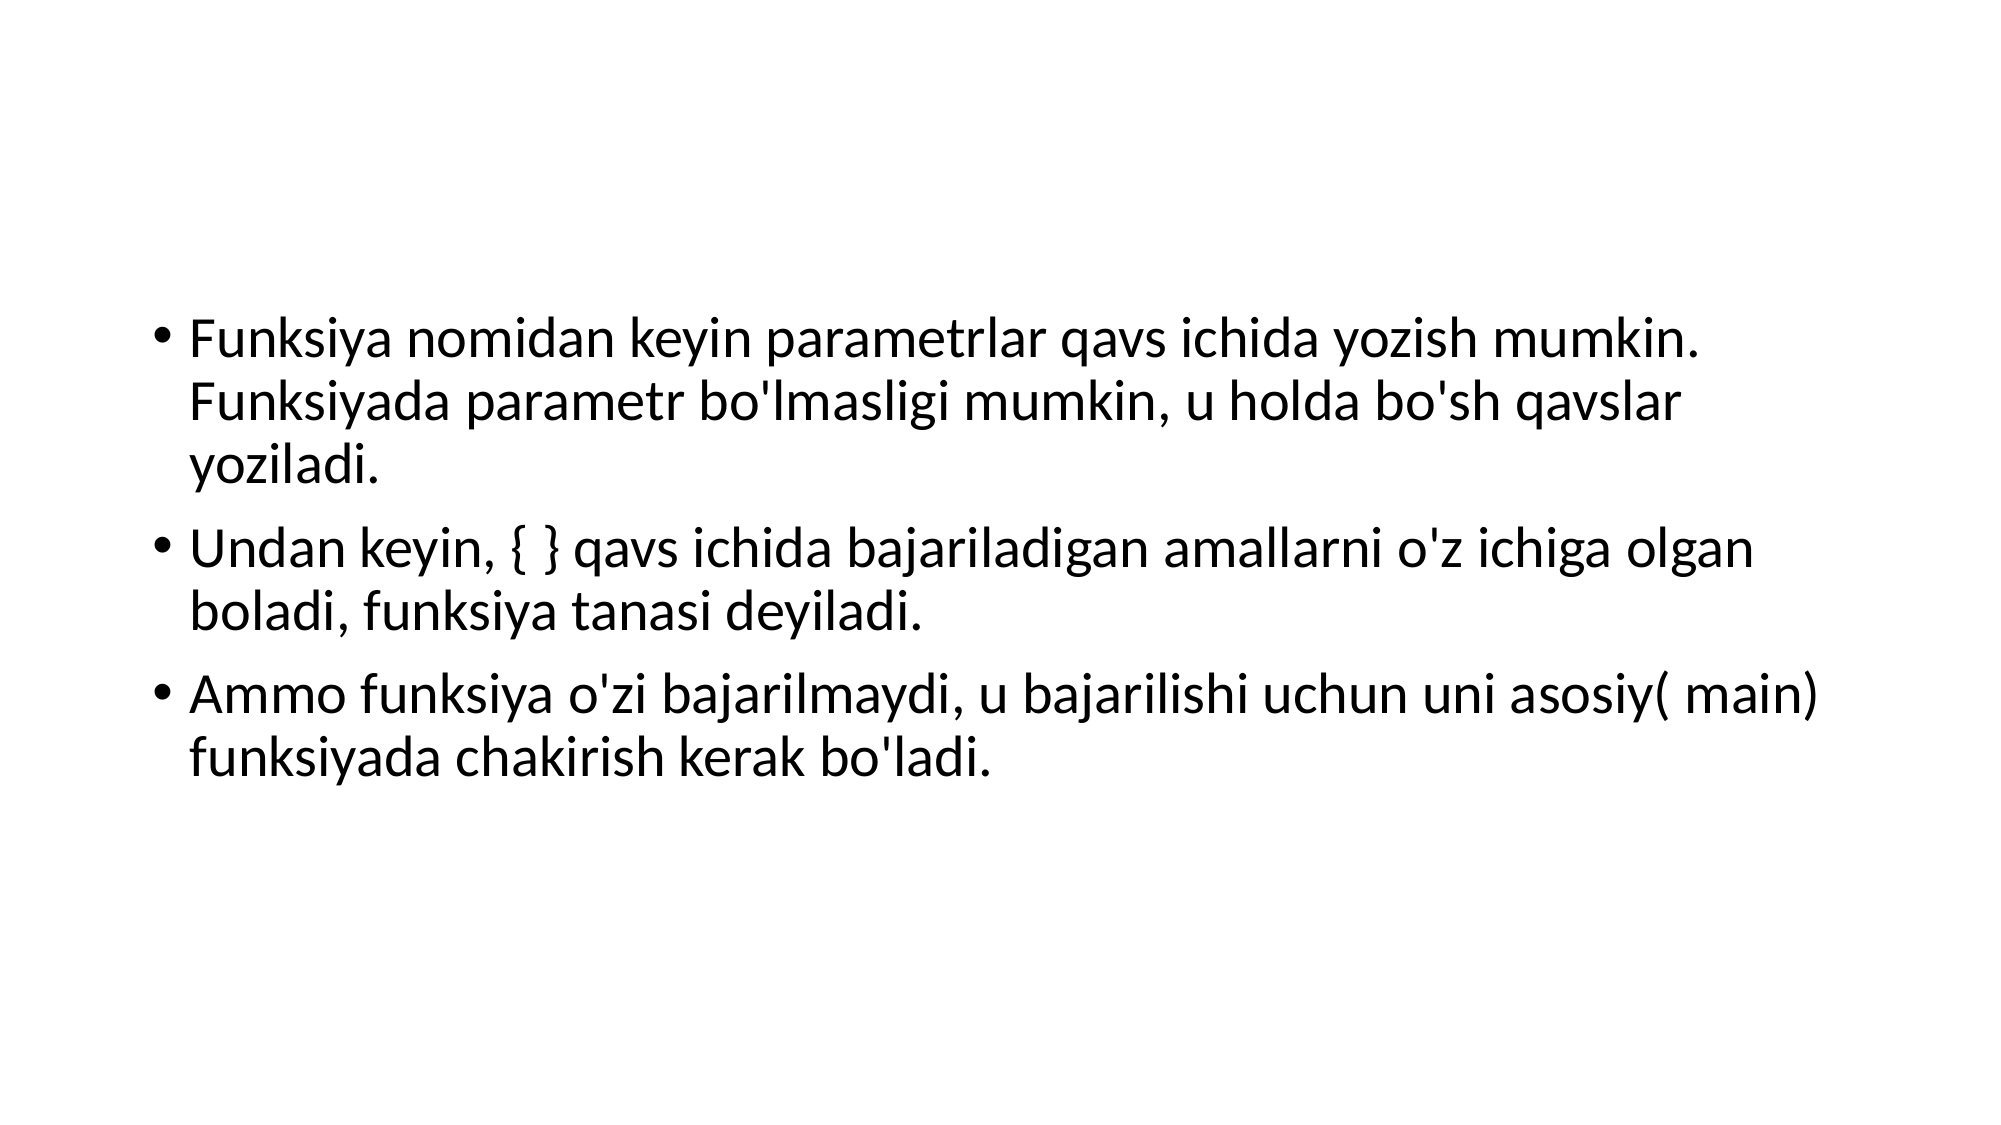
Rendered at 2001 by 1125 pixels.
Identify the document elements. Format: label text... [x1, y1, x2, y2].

list Funksiya nomidan keyin parametrlar qavs ichida yozish mumkin. Funksiyada parametr bo'lmasligi mumkin, u holda bo'sh qavslar yoziladi. Undan keyin, { } qavs ichida bajariladigan amallarni o'z ichiga olgan boladi, funksiya tanasi deyiladi. Ammo funksiya o'zi bajarilmaydi, u bajarilishi uchun uni asosiy( main) funksiyada chakirish kerak bo'ladi. [137, 299, 1863, 1014]
